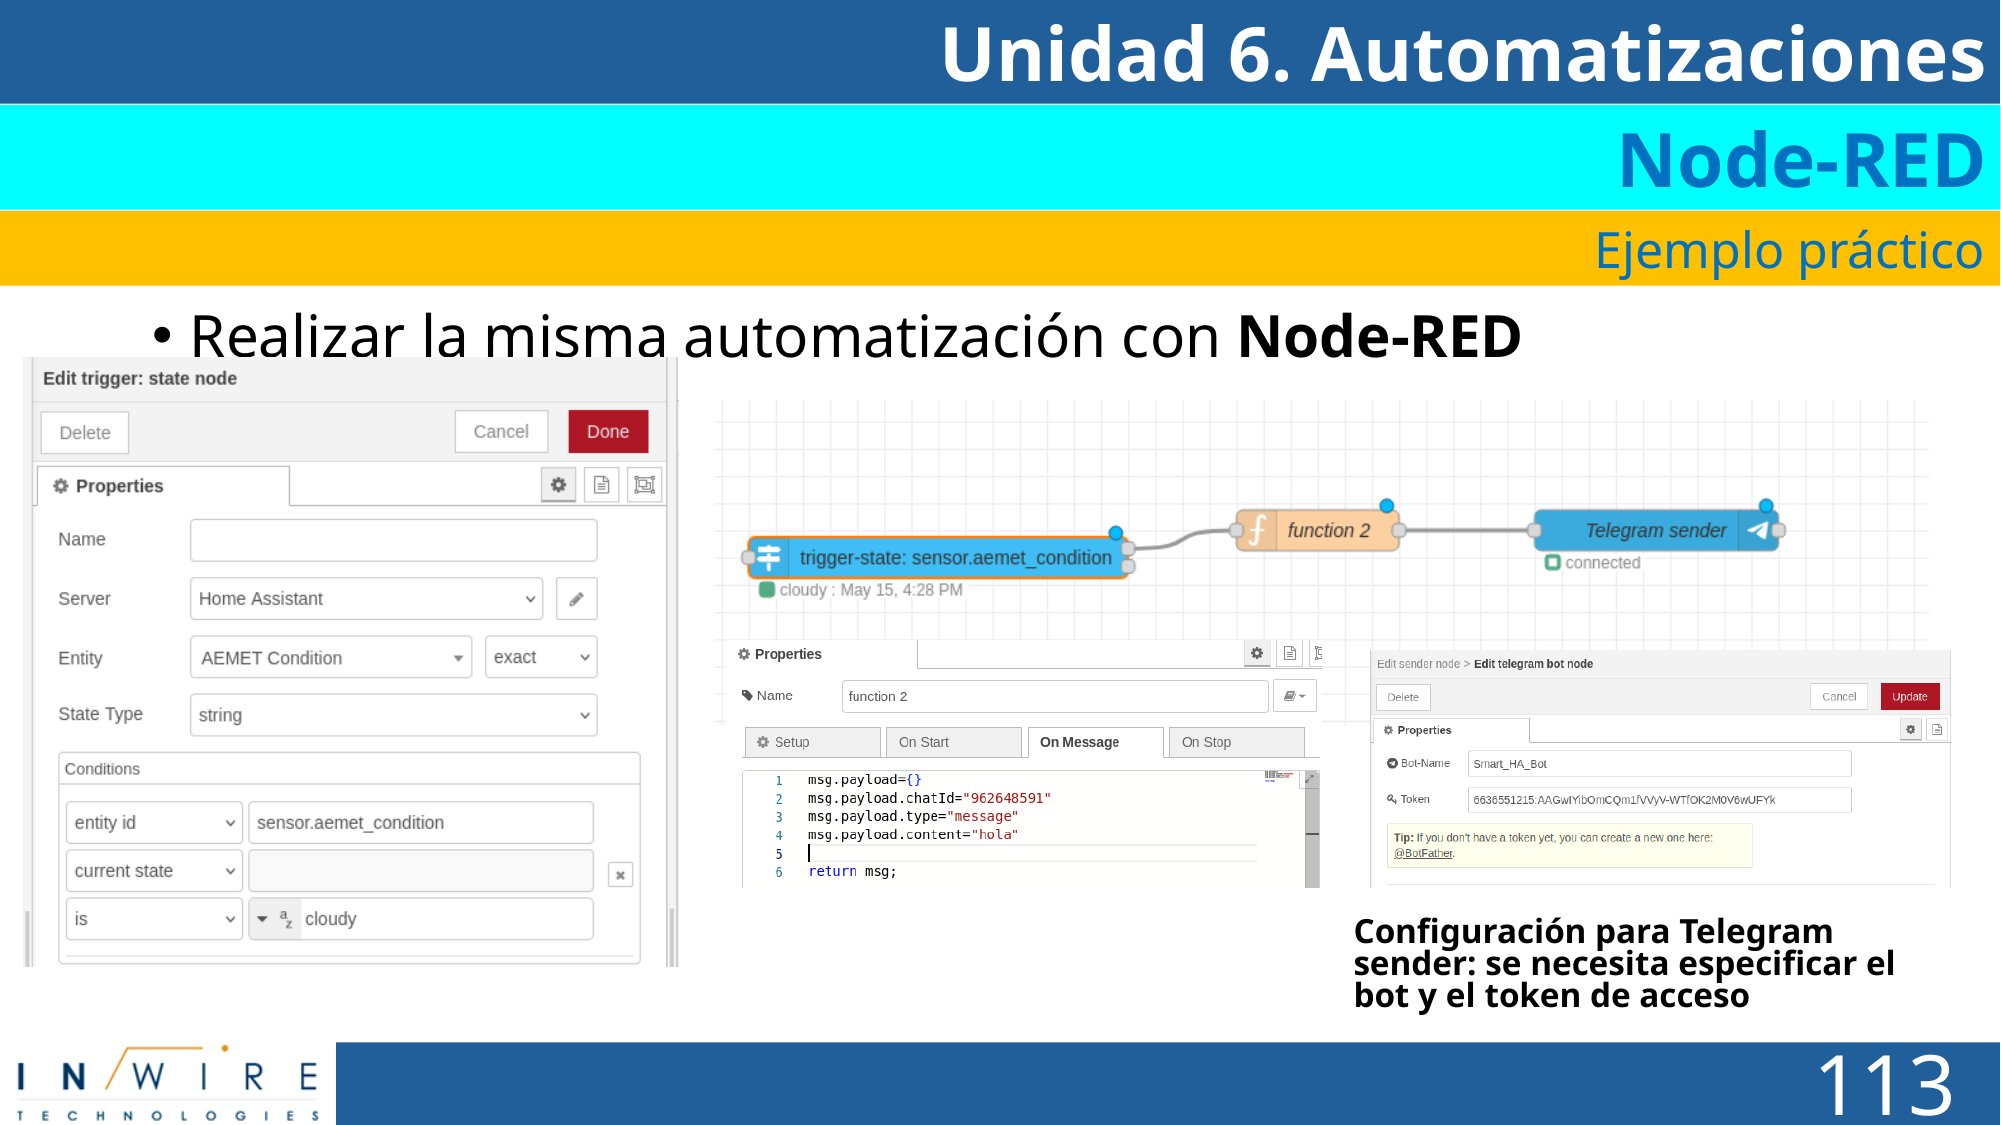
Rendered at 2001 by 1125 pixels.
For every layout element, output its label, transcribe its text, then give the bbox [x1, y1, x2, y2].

text_box Configuración para Telegram sender: se necesita especificar el bot y el token de acceso [1338, 910, 1951, 1022]
picture [0, 1037, 336, 1125]
picture [714, 400, 1951, 889]
list Realizar la misma automatización con Node-RED [137, 299, 1863, 1014]
text_box Node-RED [0, 104, 2000, 210]
text_box Ejemplo práctico [0, 210, 2000, 286]
picture [23, 356, 679, 968]
text_box Unidad 6. Automatizaciones [0, 0, 2000, 104]
